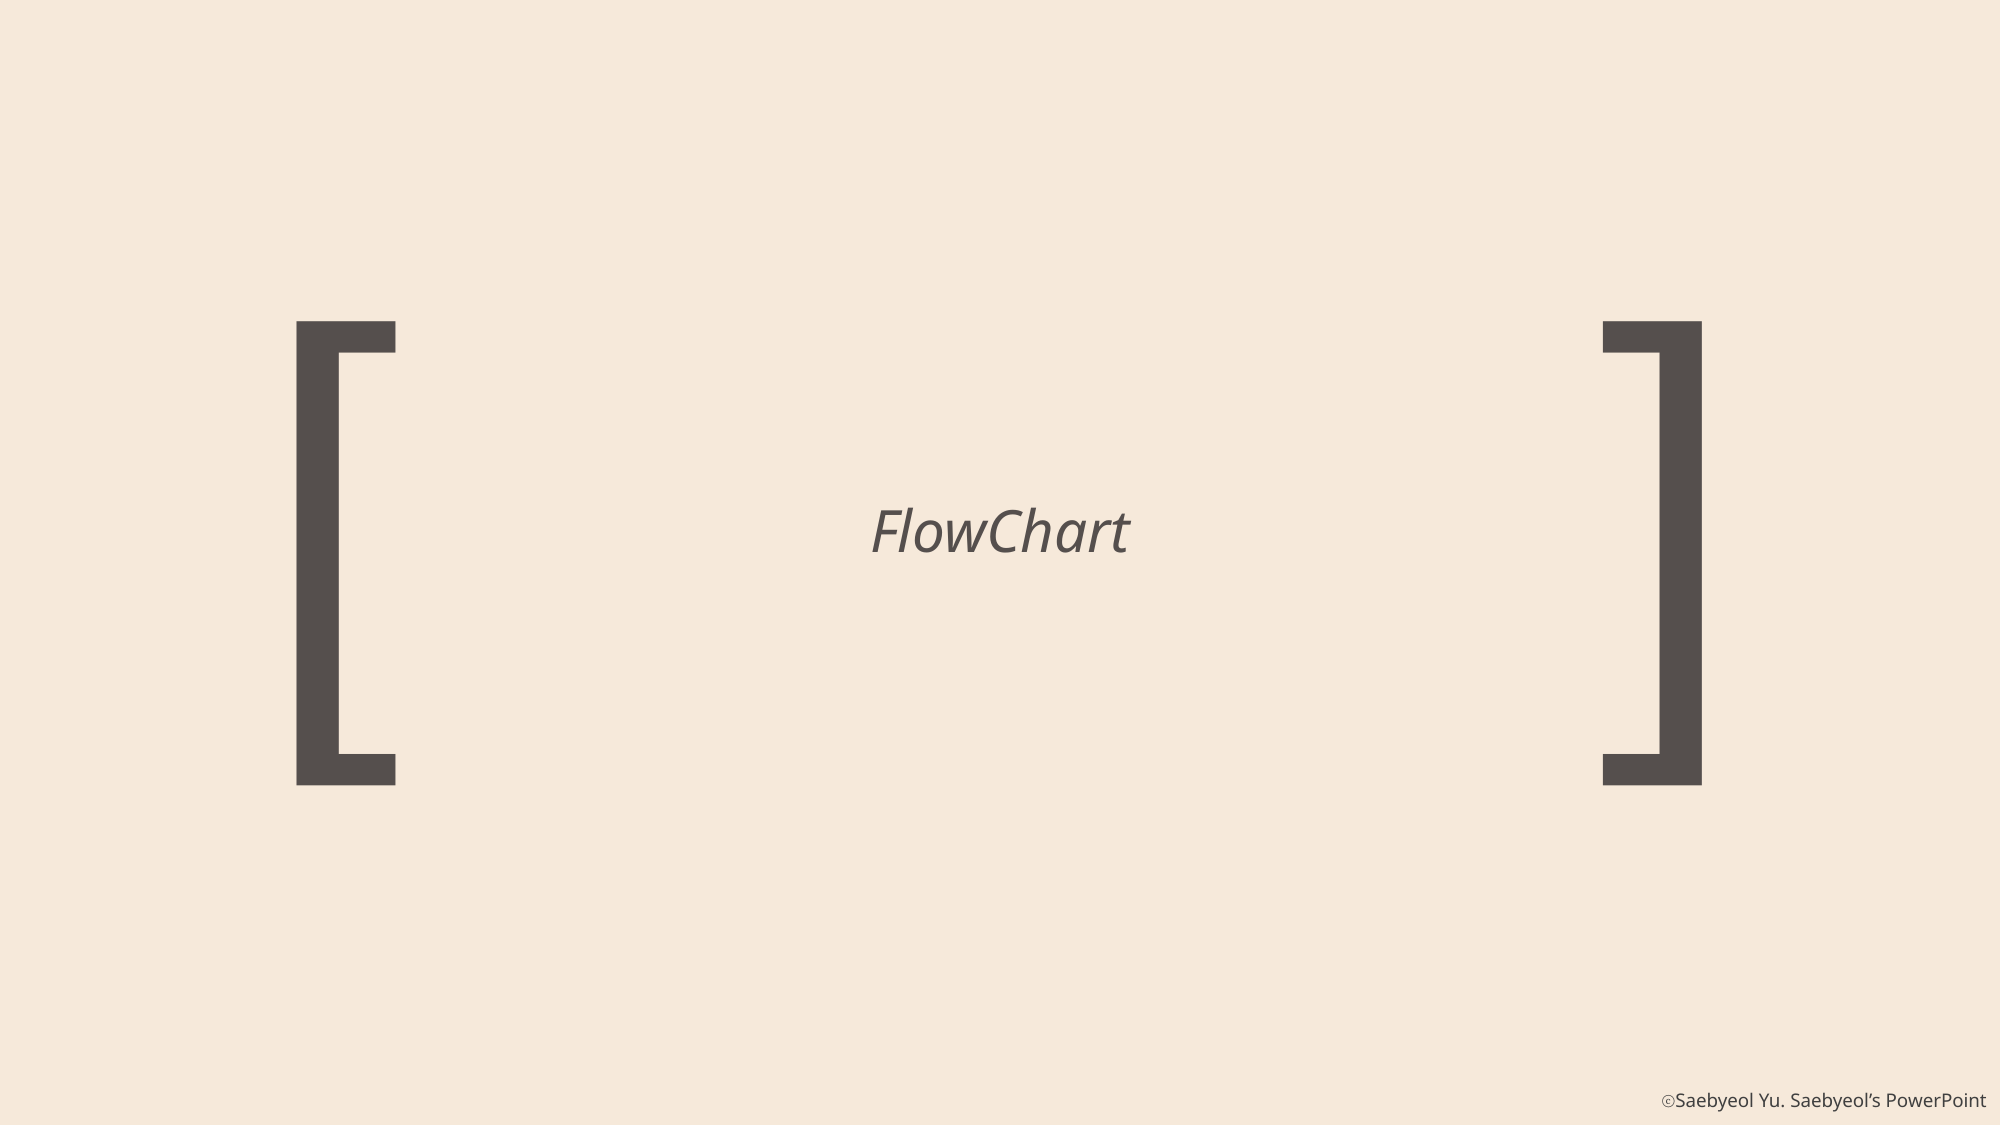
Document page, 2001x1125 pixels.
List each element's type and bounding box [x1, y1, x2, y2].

text_box [245, 176, 1755, 796]
